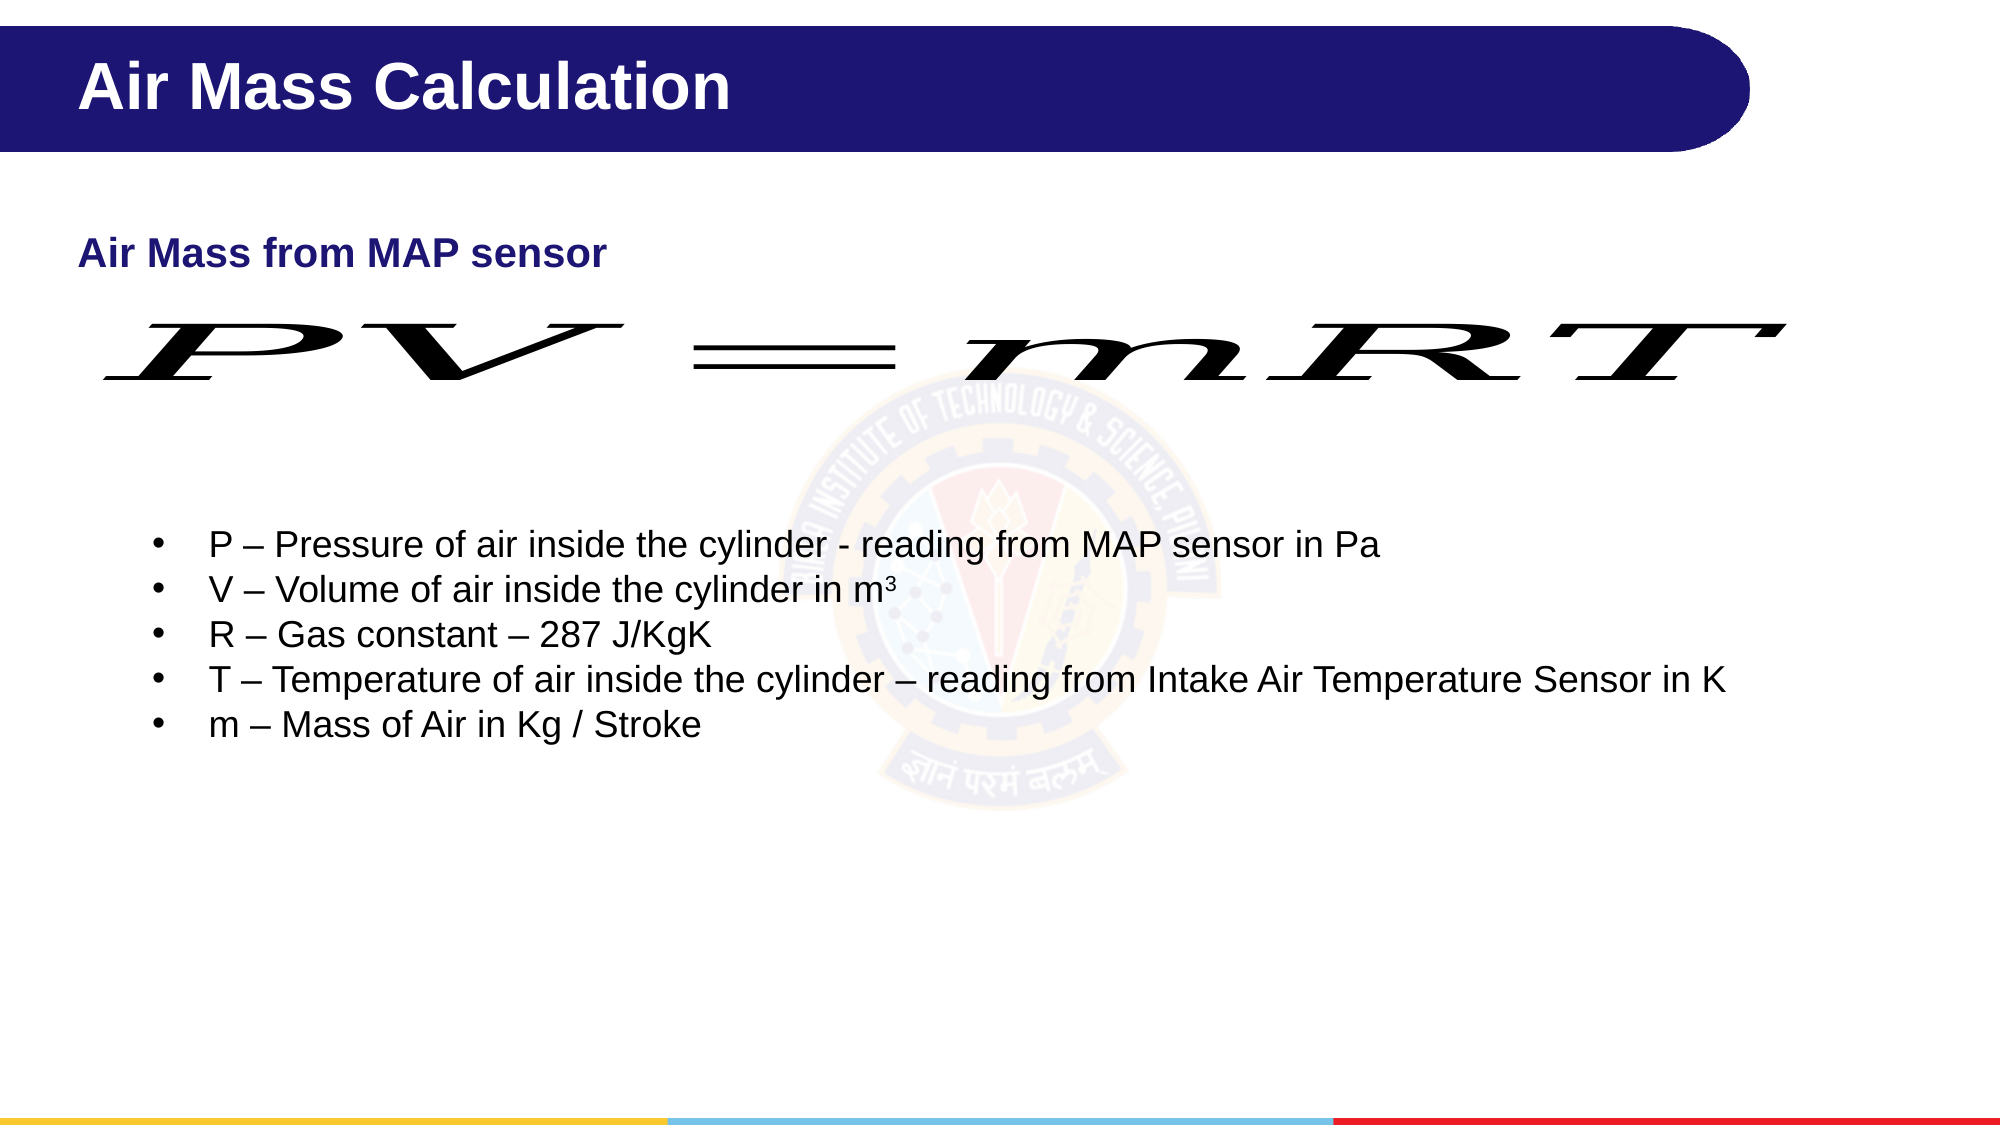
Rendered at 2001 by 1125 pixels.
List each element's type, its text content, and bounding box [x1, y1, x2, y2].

title Air Mass Calculation [62, 25, 1592, 151]
list Air Mass from MAP sensor [62, 224, 788, 290]
picture [0, 1118, 2000, 1125]
text_box P – Pressure of air inside the cylinder - reading from MAP sensor in Pa V – Volume of air inside the cylinder in m3 R – Gas constant – 287 J/KgK T – Temperature of air inside the cylinder – reading from Intake Air Temperature Sensor in K m – Mass of Air in Kg / Stroke [137, 512, 1863, 753]
picture [0, 26, 1750, 152]
